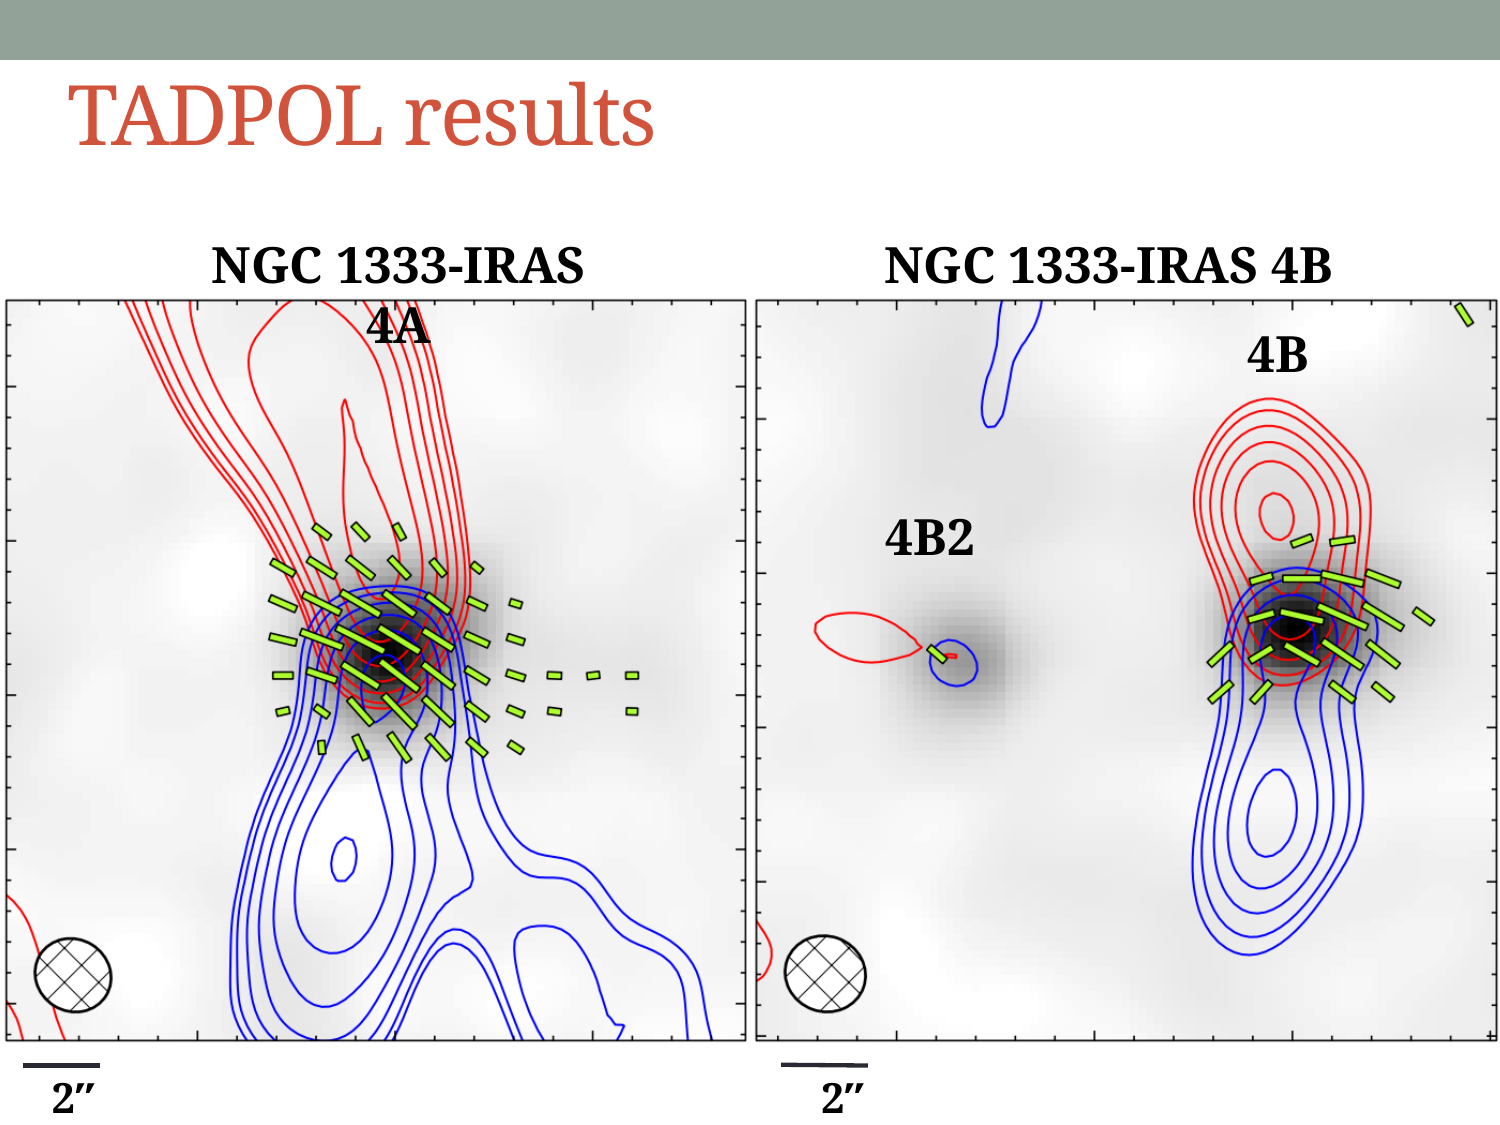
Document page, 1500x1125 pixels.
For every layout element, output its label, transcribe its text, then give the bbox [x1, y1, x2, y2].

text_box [780, 1063, 880, 1125]
text_box NGC 1333-IRAS 4B [866, 225, 1352, 287]
text_box TADPOL results [52, 31, 1403, 195]
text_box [22, 1064, 122, 1125]
text_box NGC 1333-IRAS 4A [163, 225, 634, 287]
picture [0, 290, 1500, 1049]
